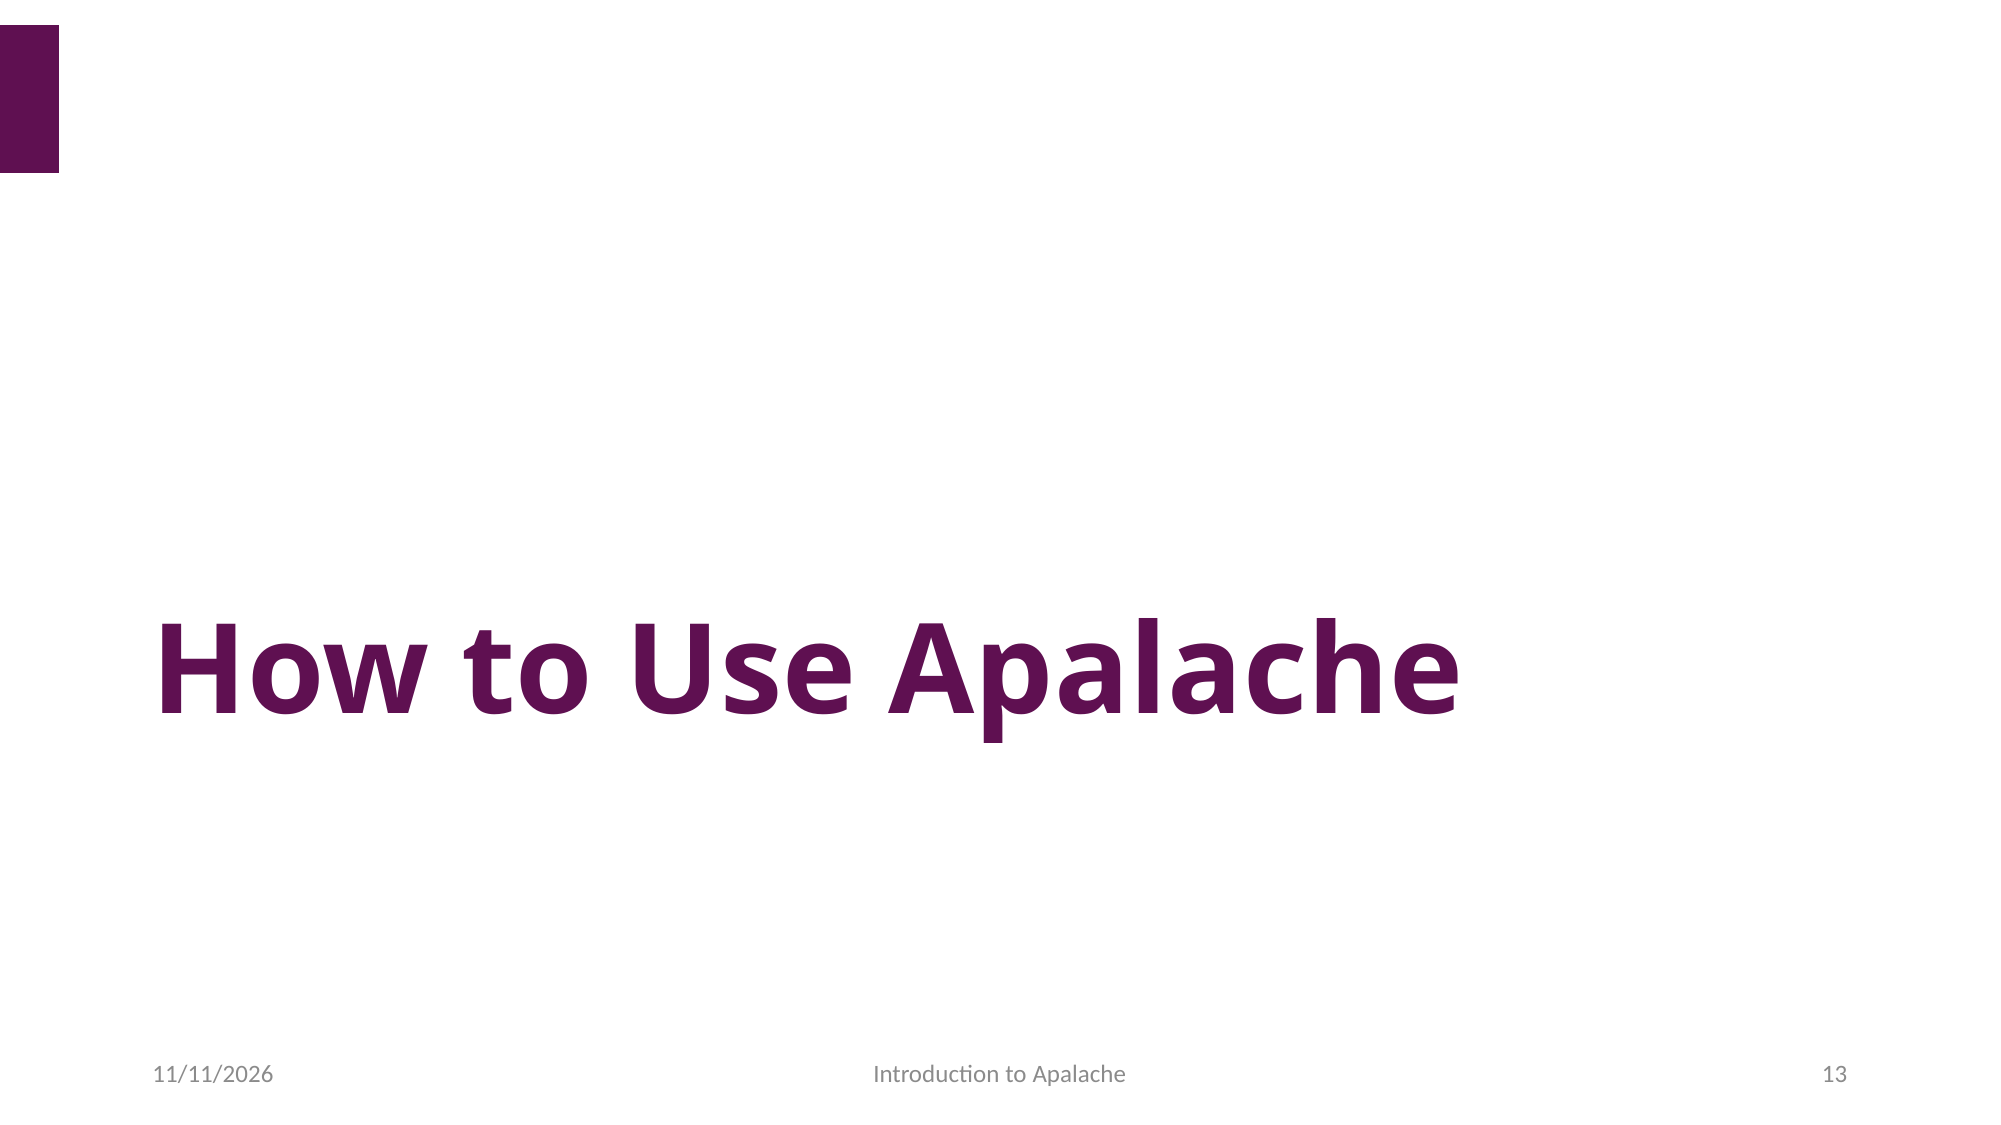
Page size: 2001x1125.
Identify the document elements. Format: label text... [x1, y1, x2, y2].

footer Introduction to Apalache [662, 1042, 1338, 1103]
title How to Use Apalache [136, 280, 1862, 749]
slide_number 13 [1412, 1042, 1863, 1103]
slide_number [137, 1042, 588, 1103]
